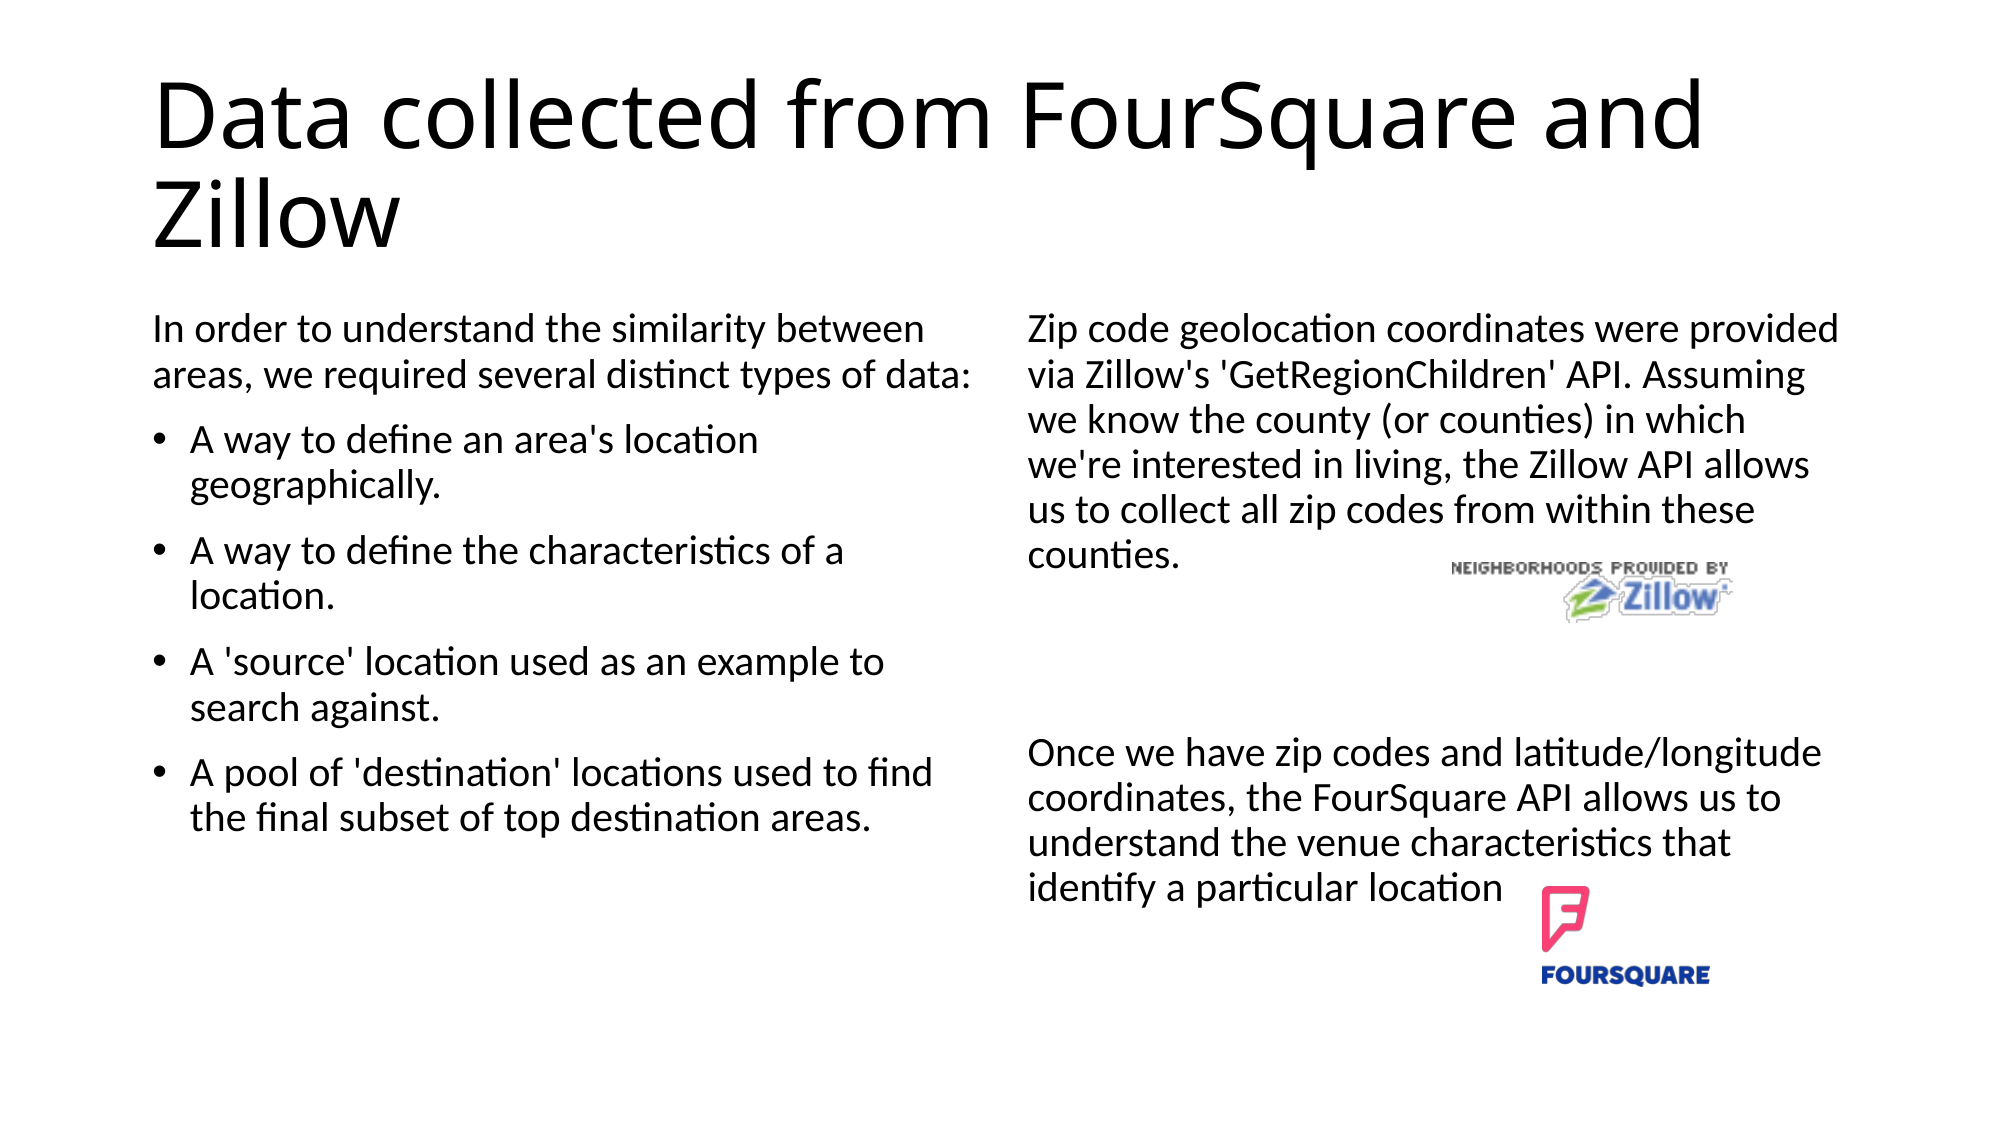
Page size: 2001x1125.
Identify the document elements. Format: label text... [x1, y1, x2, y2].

list Zip code geolocation coordinates were provided via Zillow's 'GetRegionChildren' API. Assuming we know the county (or counties) in which we're interested in living, the Zillow API allows us to collect all zip codes from within these counties. Once we have zip codes and latitude/longitude coordinates, the FourSquare API allows us to understand the venue characteristics that identify a particular location [1012, 299, 1863, 1014]
picture [1542, 886, 1710, 987]
title Data collected from FourSquare and Zillow [137, 59, 1863, 278]
picture [1452, 562, 1733, 623]
list In order to understand the similarity between areas, we required several distinct types of data: A way to define an area's location geographically. A way to define the characteristics of a location. A 'source' location used as an example to search against. A pool of 'destination' locations used to find the final subset of top destination areas. [137, 299, 988, 1014]
